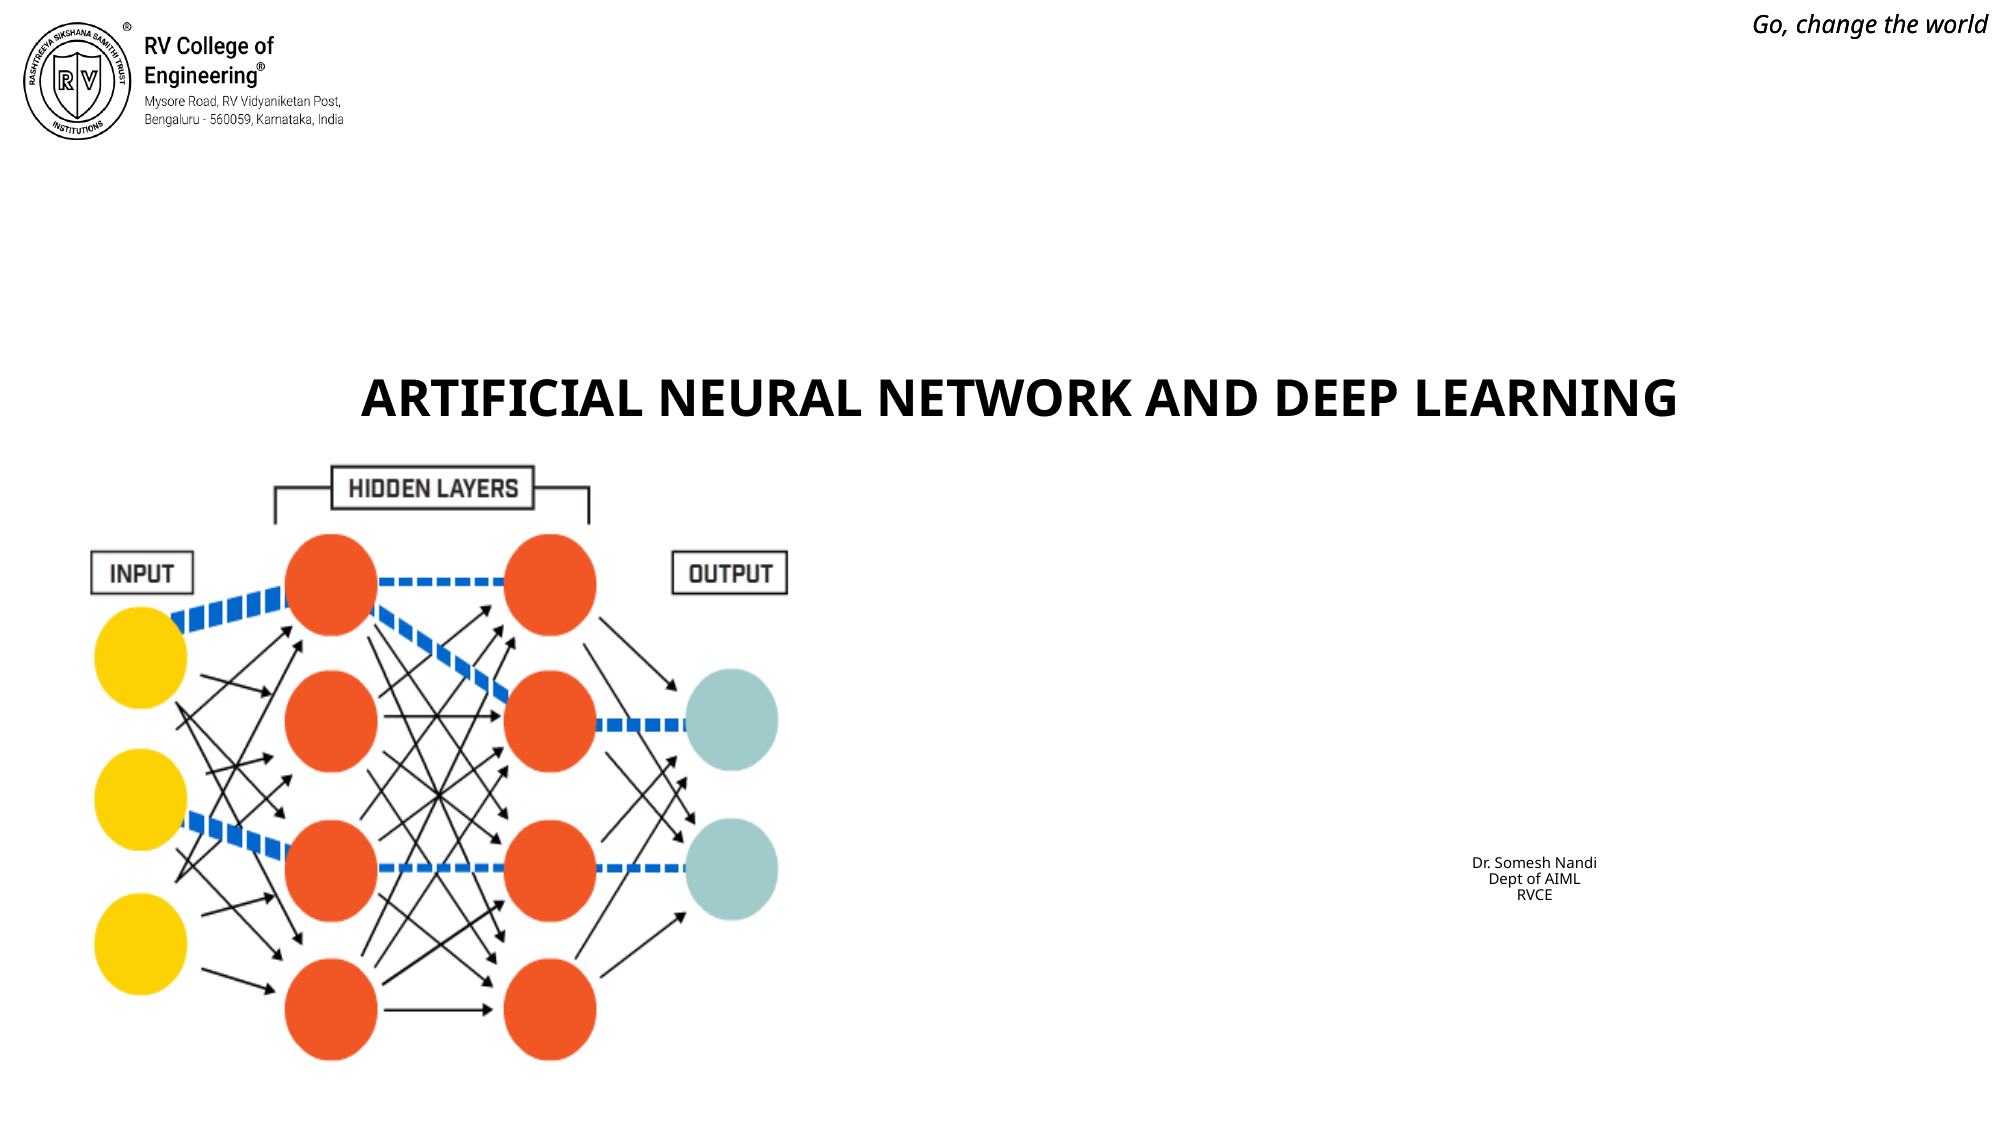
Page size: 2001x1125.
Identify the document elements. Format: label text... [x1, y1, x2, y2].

subtitle Dr. Somesh Nandi Dept of AIML RVCE [1235, 847, 1834, 929]
picture [12, 439, 849, 1110]
title ARTIFICIAL NEURAL NETWORK AND DEEP LEARNING [270, 104, 1771, 497]
picture [23, 22, 343, 140]
